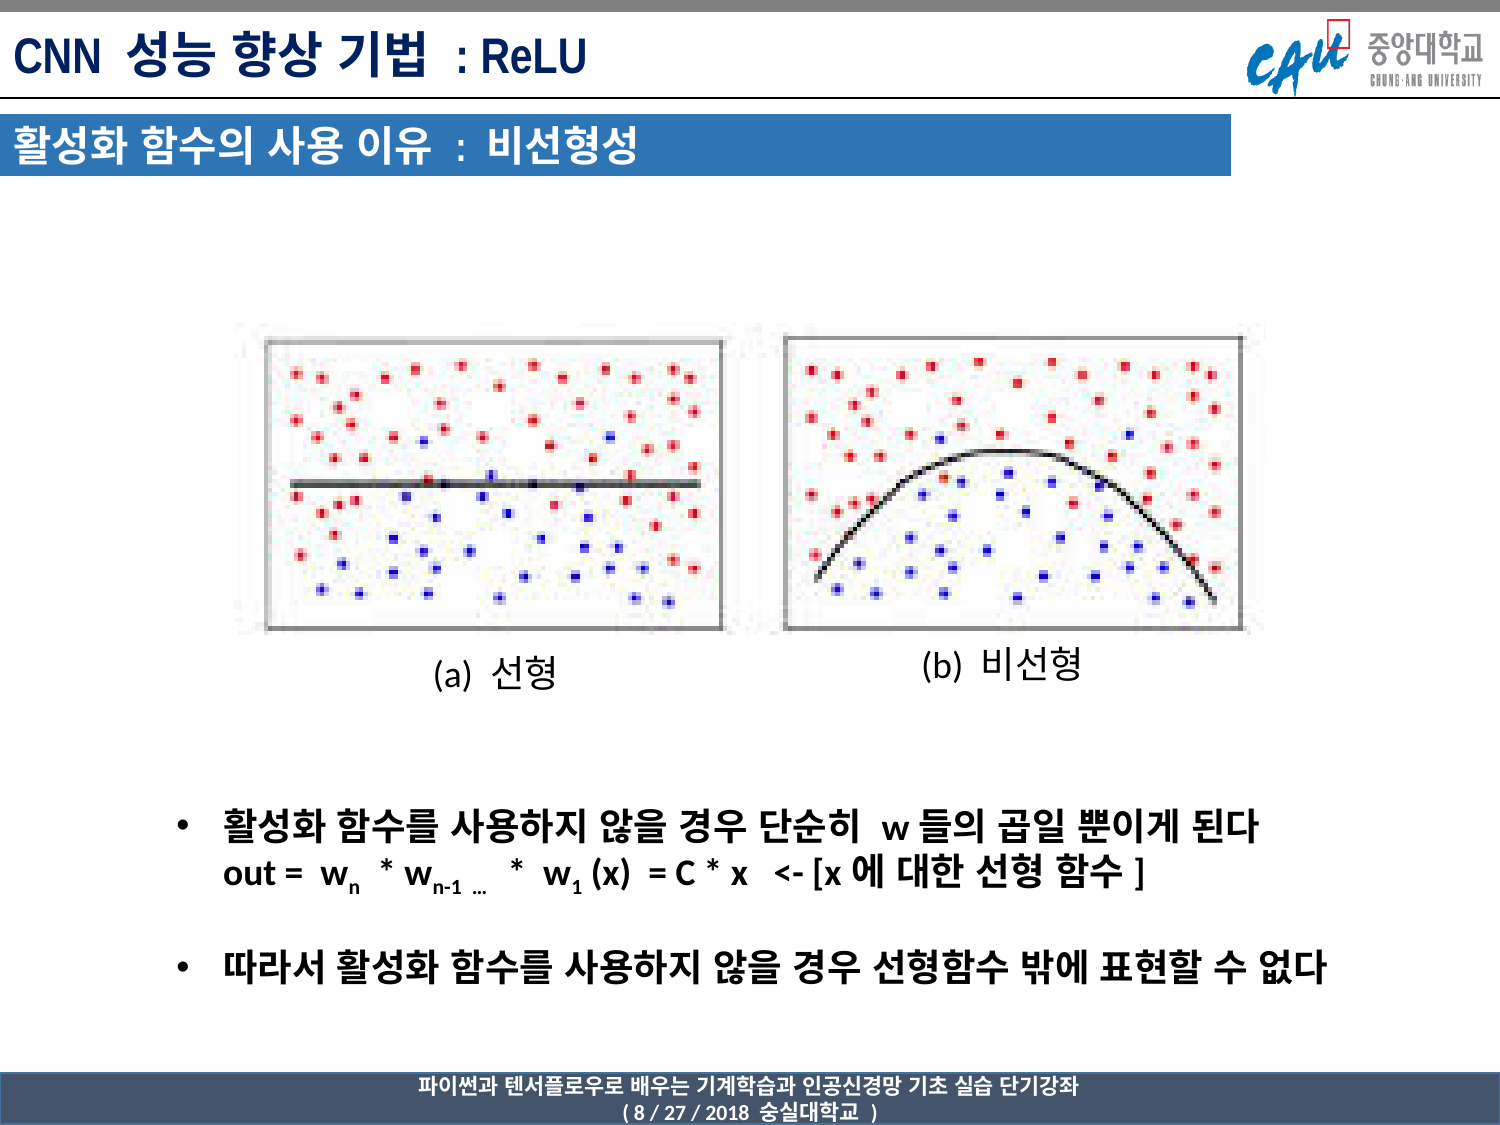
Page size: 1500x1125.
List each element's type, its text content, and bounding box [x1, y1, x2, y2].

text_box (b) 비선형 [906, 653, 1100, 694]
picture [1227, 5, 1500, 110]
picture [234, 299, 1266, 653]
text_box (a) 선형 [417, 653, 575, 703]
text_box 활성화 함수의 사용 이유 : 비선형성 [0, 114, 1231, 176]
text_box 활성화 함수를 사용하지 않을 경우 단순히 w들의 곱일 뿐이게 된다 out = wn * wn-1 … * w1 (x) = C * x <- [x에 대한 선형 함수] 따라서 활성화 함수를 사용하지 않을 경우 선형함수 밖에 표현할 수 없다 [161, 795, 1439, 996]
text_box CNN 성능 향상 기법 : ReLU [0, 4, 1173, 103]
